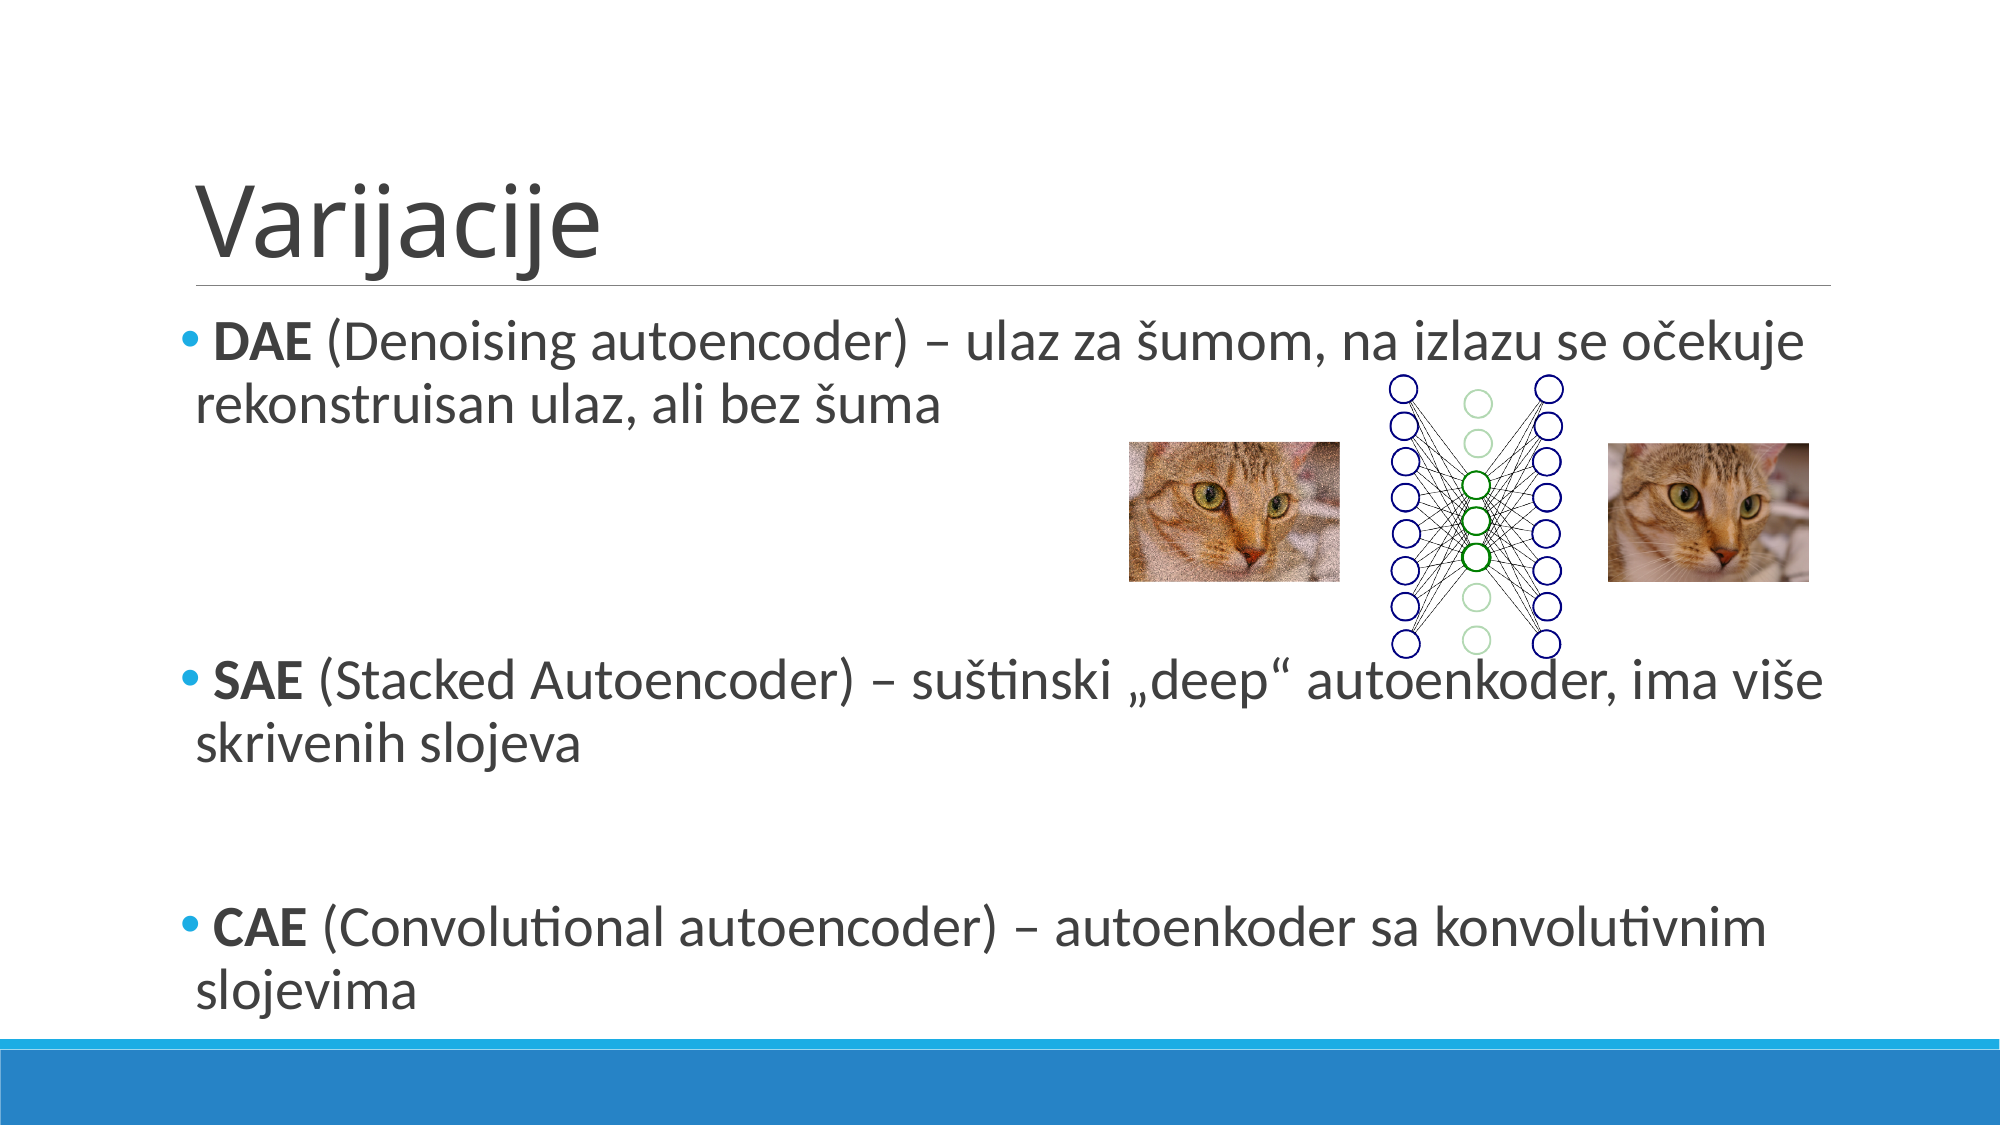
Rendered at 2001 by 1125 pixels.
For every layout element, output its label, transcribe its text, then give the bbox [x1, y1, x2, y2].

title Varijacije [180, 47, 1830, 285]
list DAE (Denoising autoencoder) – ulaz za šumom, na izlazu se očekuje rekonstruisan ulaz, ali bez šuma SAE (Stacked Autoencoder) – suštinski „deep“ autoenkoder, ima više skrivenih slojeva CAE (Convolutional autoencoder) – autoenkoder sa konvolutivnim slojevima [180, 302, 1830, 1077]
picture [1128, 373, 1809, 660]
